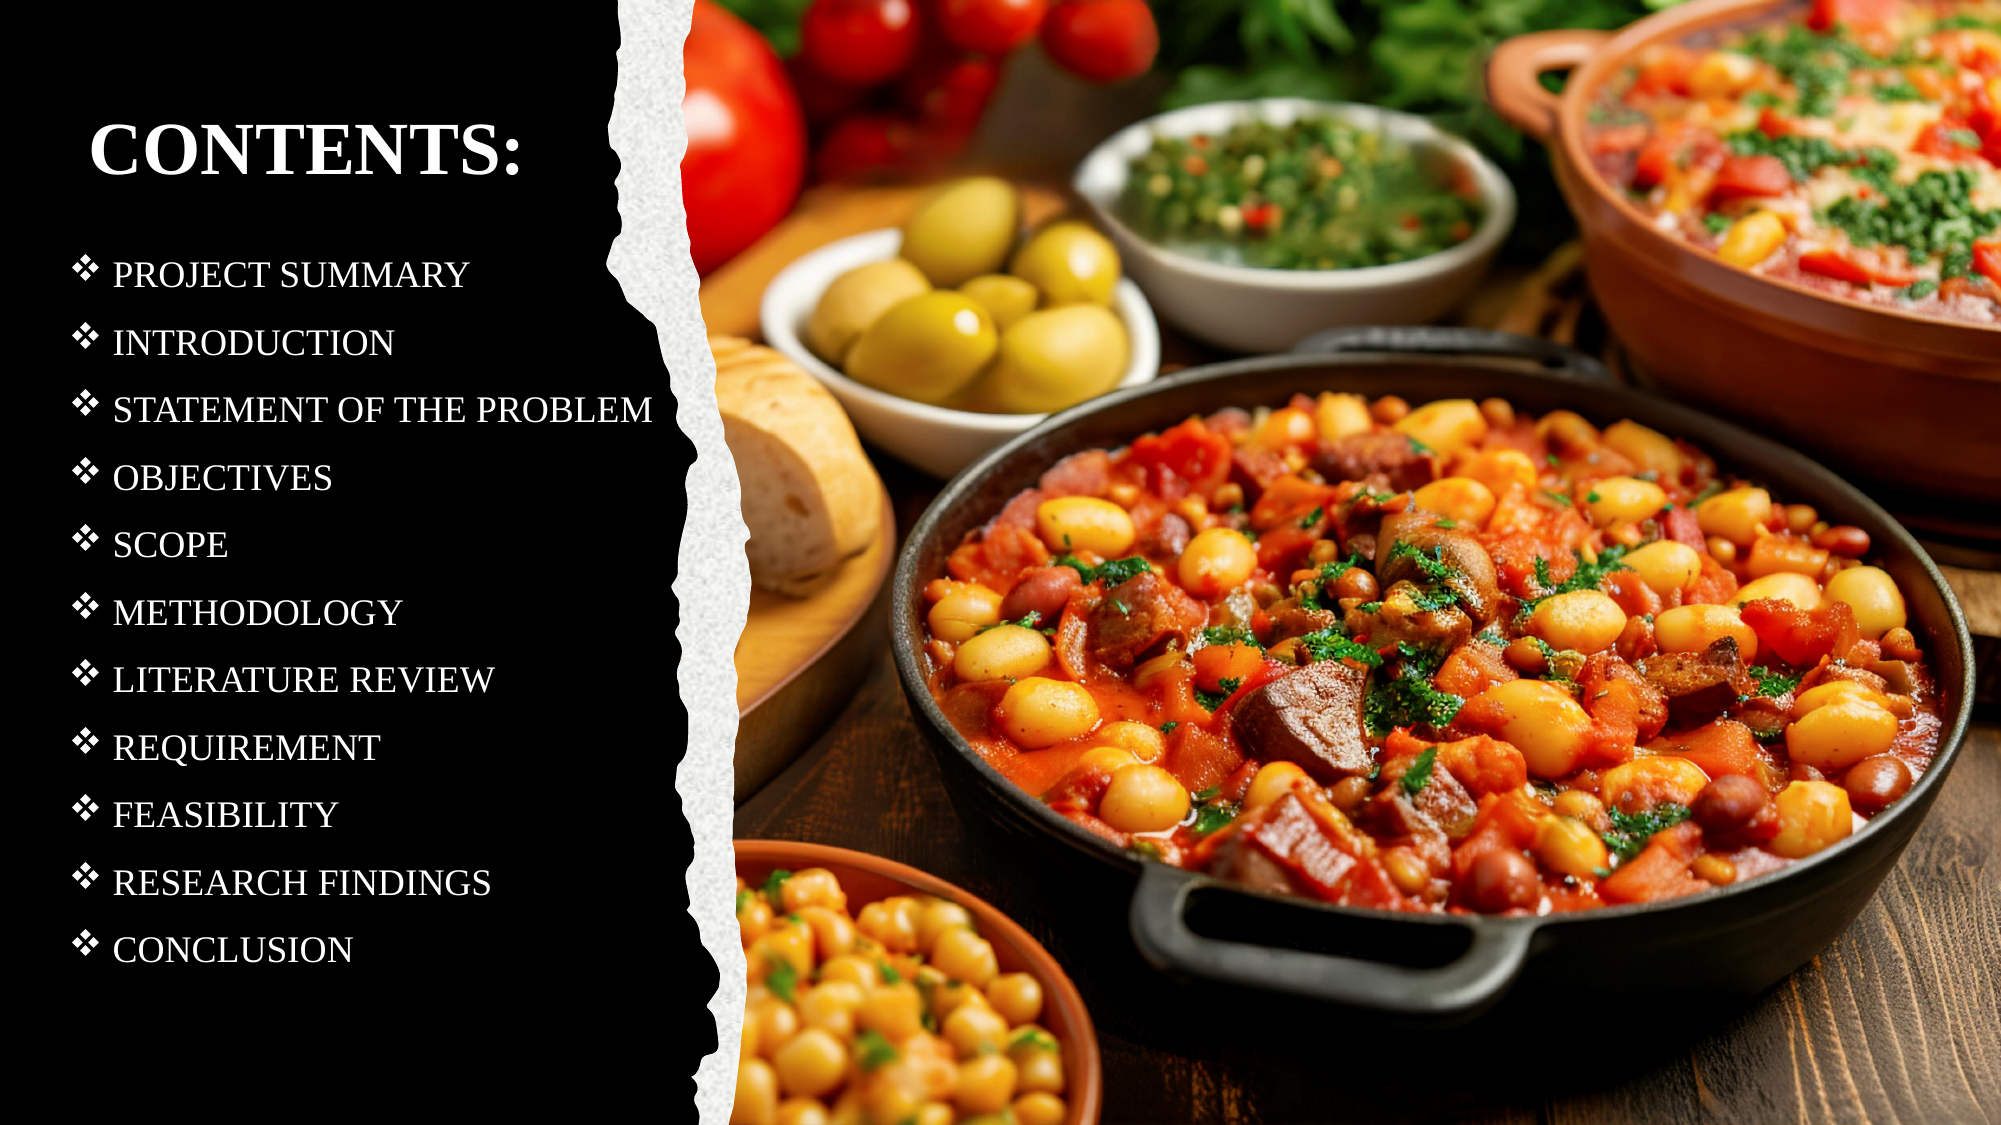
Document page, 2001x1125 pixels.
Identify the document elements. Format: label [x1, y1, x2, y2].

text_box [0, 0, 752, 1125]
picture [752, 0, 2001, 1125]
